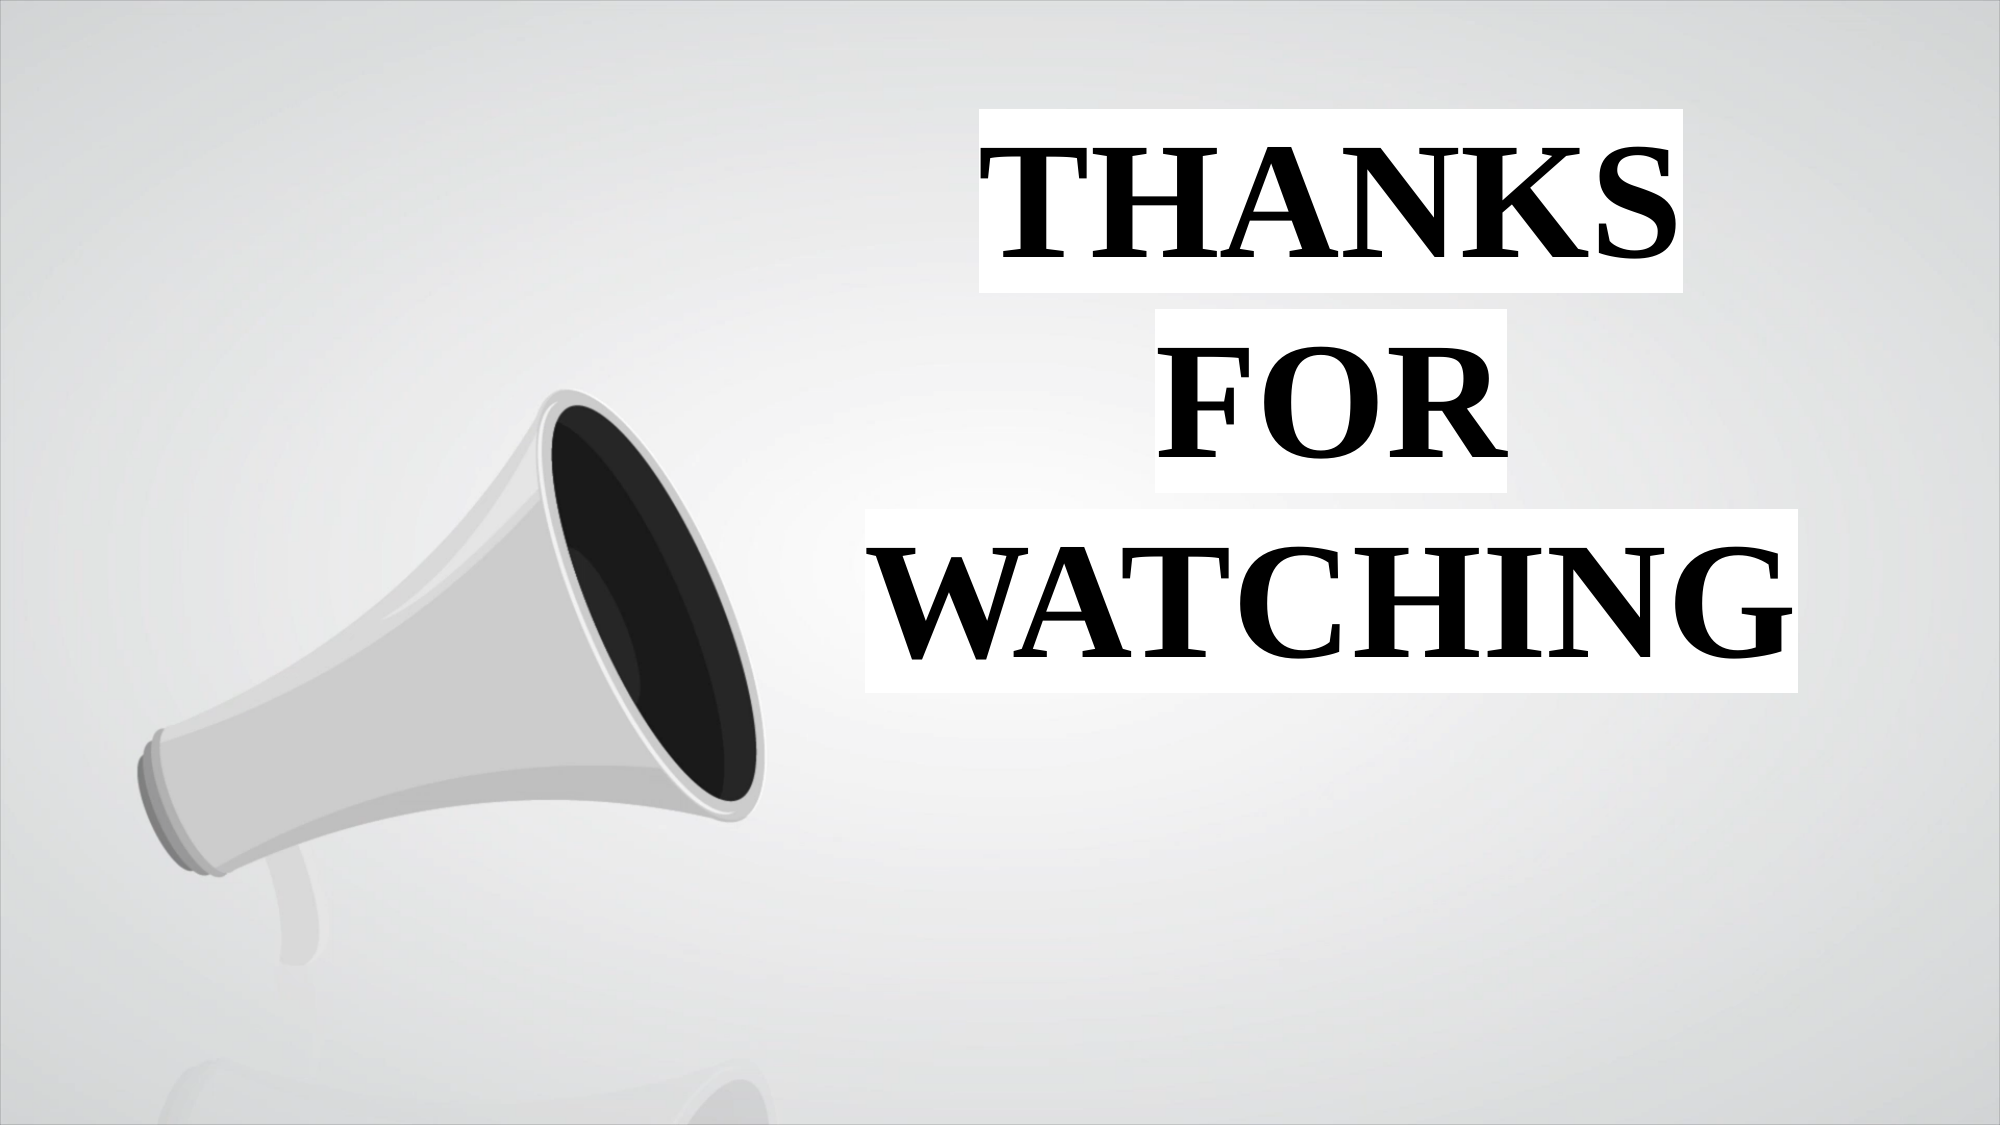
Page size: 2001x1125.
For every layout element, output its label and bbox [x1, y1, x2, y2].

text_box [0, 0, 2000, 1125]
